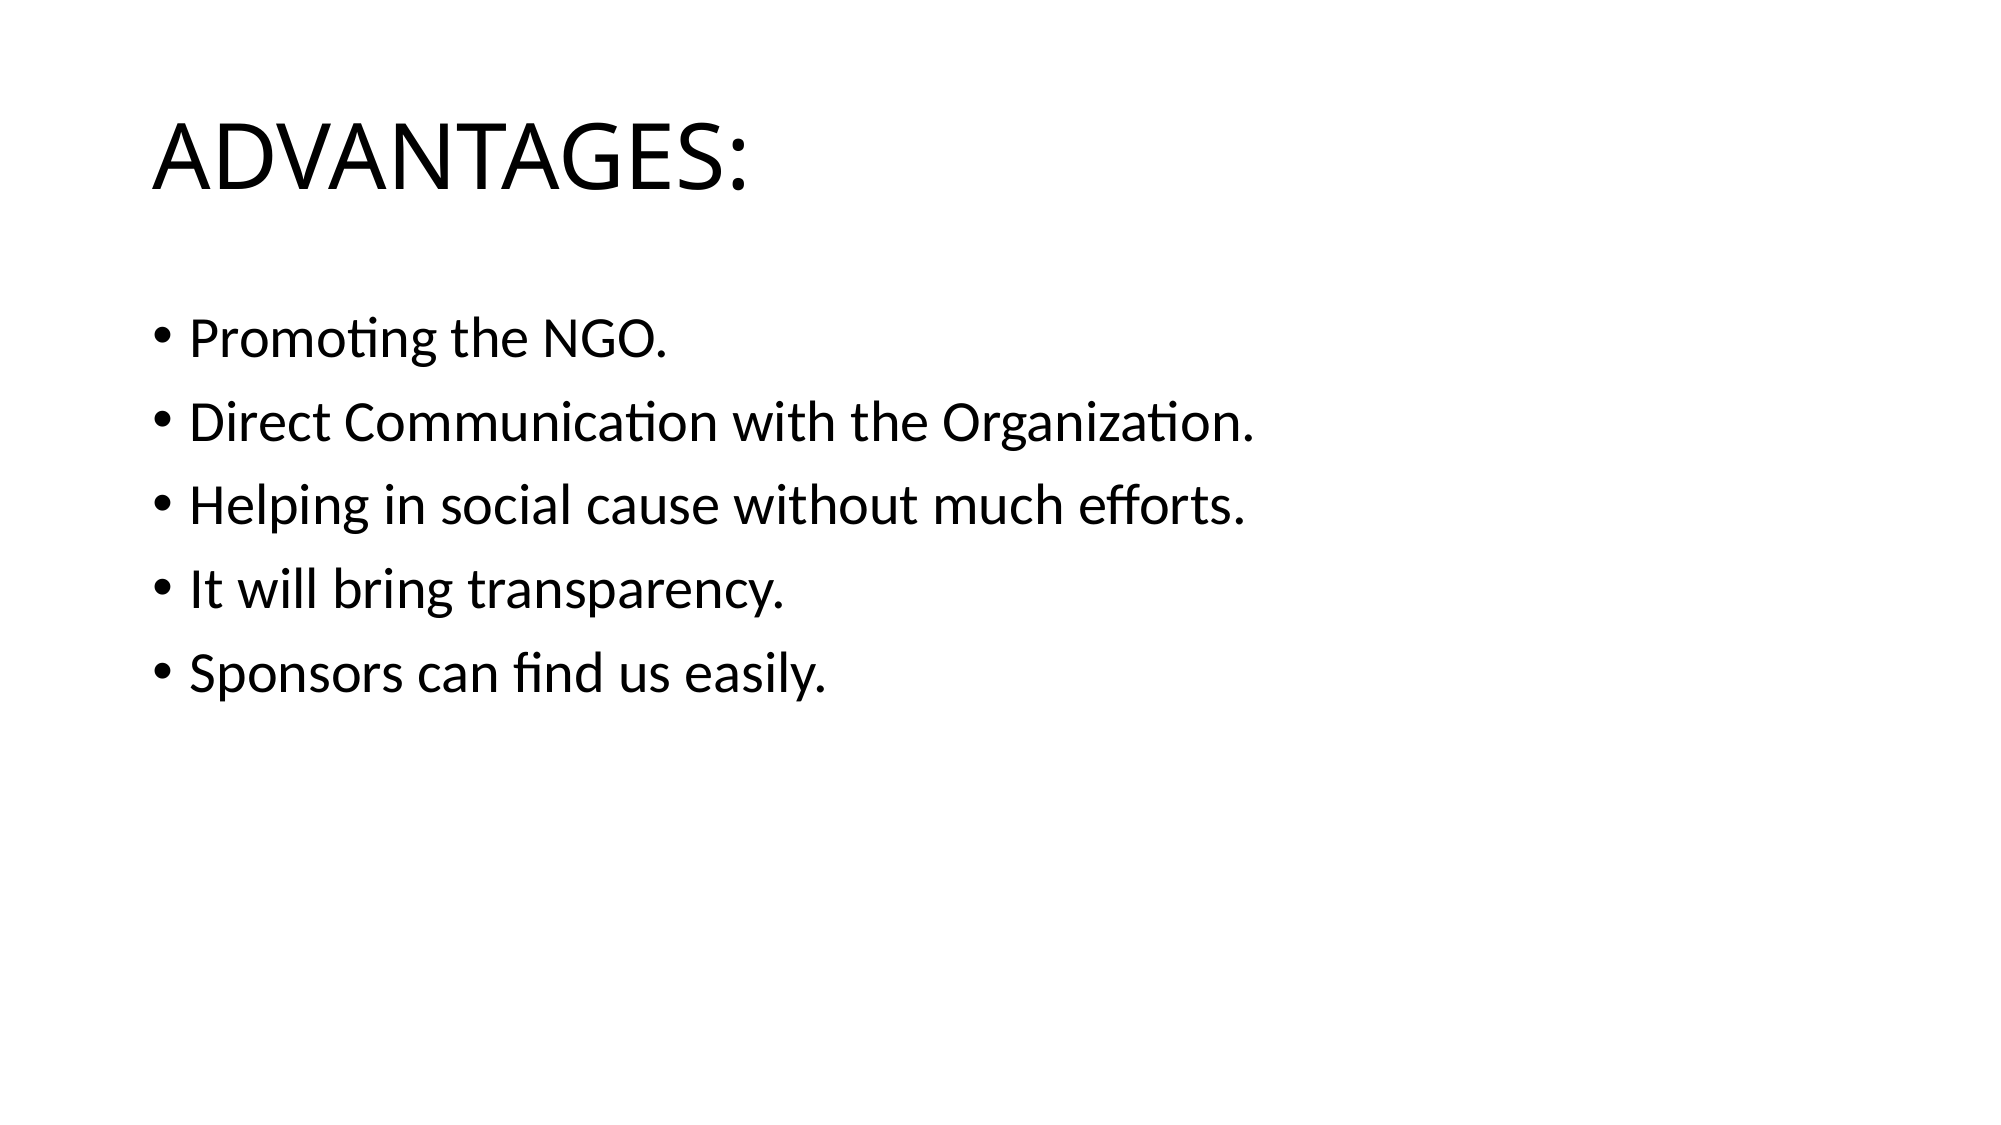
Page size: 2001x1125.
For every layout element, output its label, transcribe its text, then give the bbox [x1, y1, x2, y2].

list Promoting the NGO. Direct Communication with the Organization. Helping in social cause without much efforts. It will bring transparency. Sponsors can find us easily. [137, 299, 1863, 1014]
title ADVANTAGES: [137, 59, 1863, 261]
